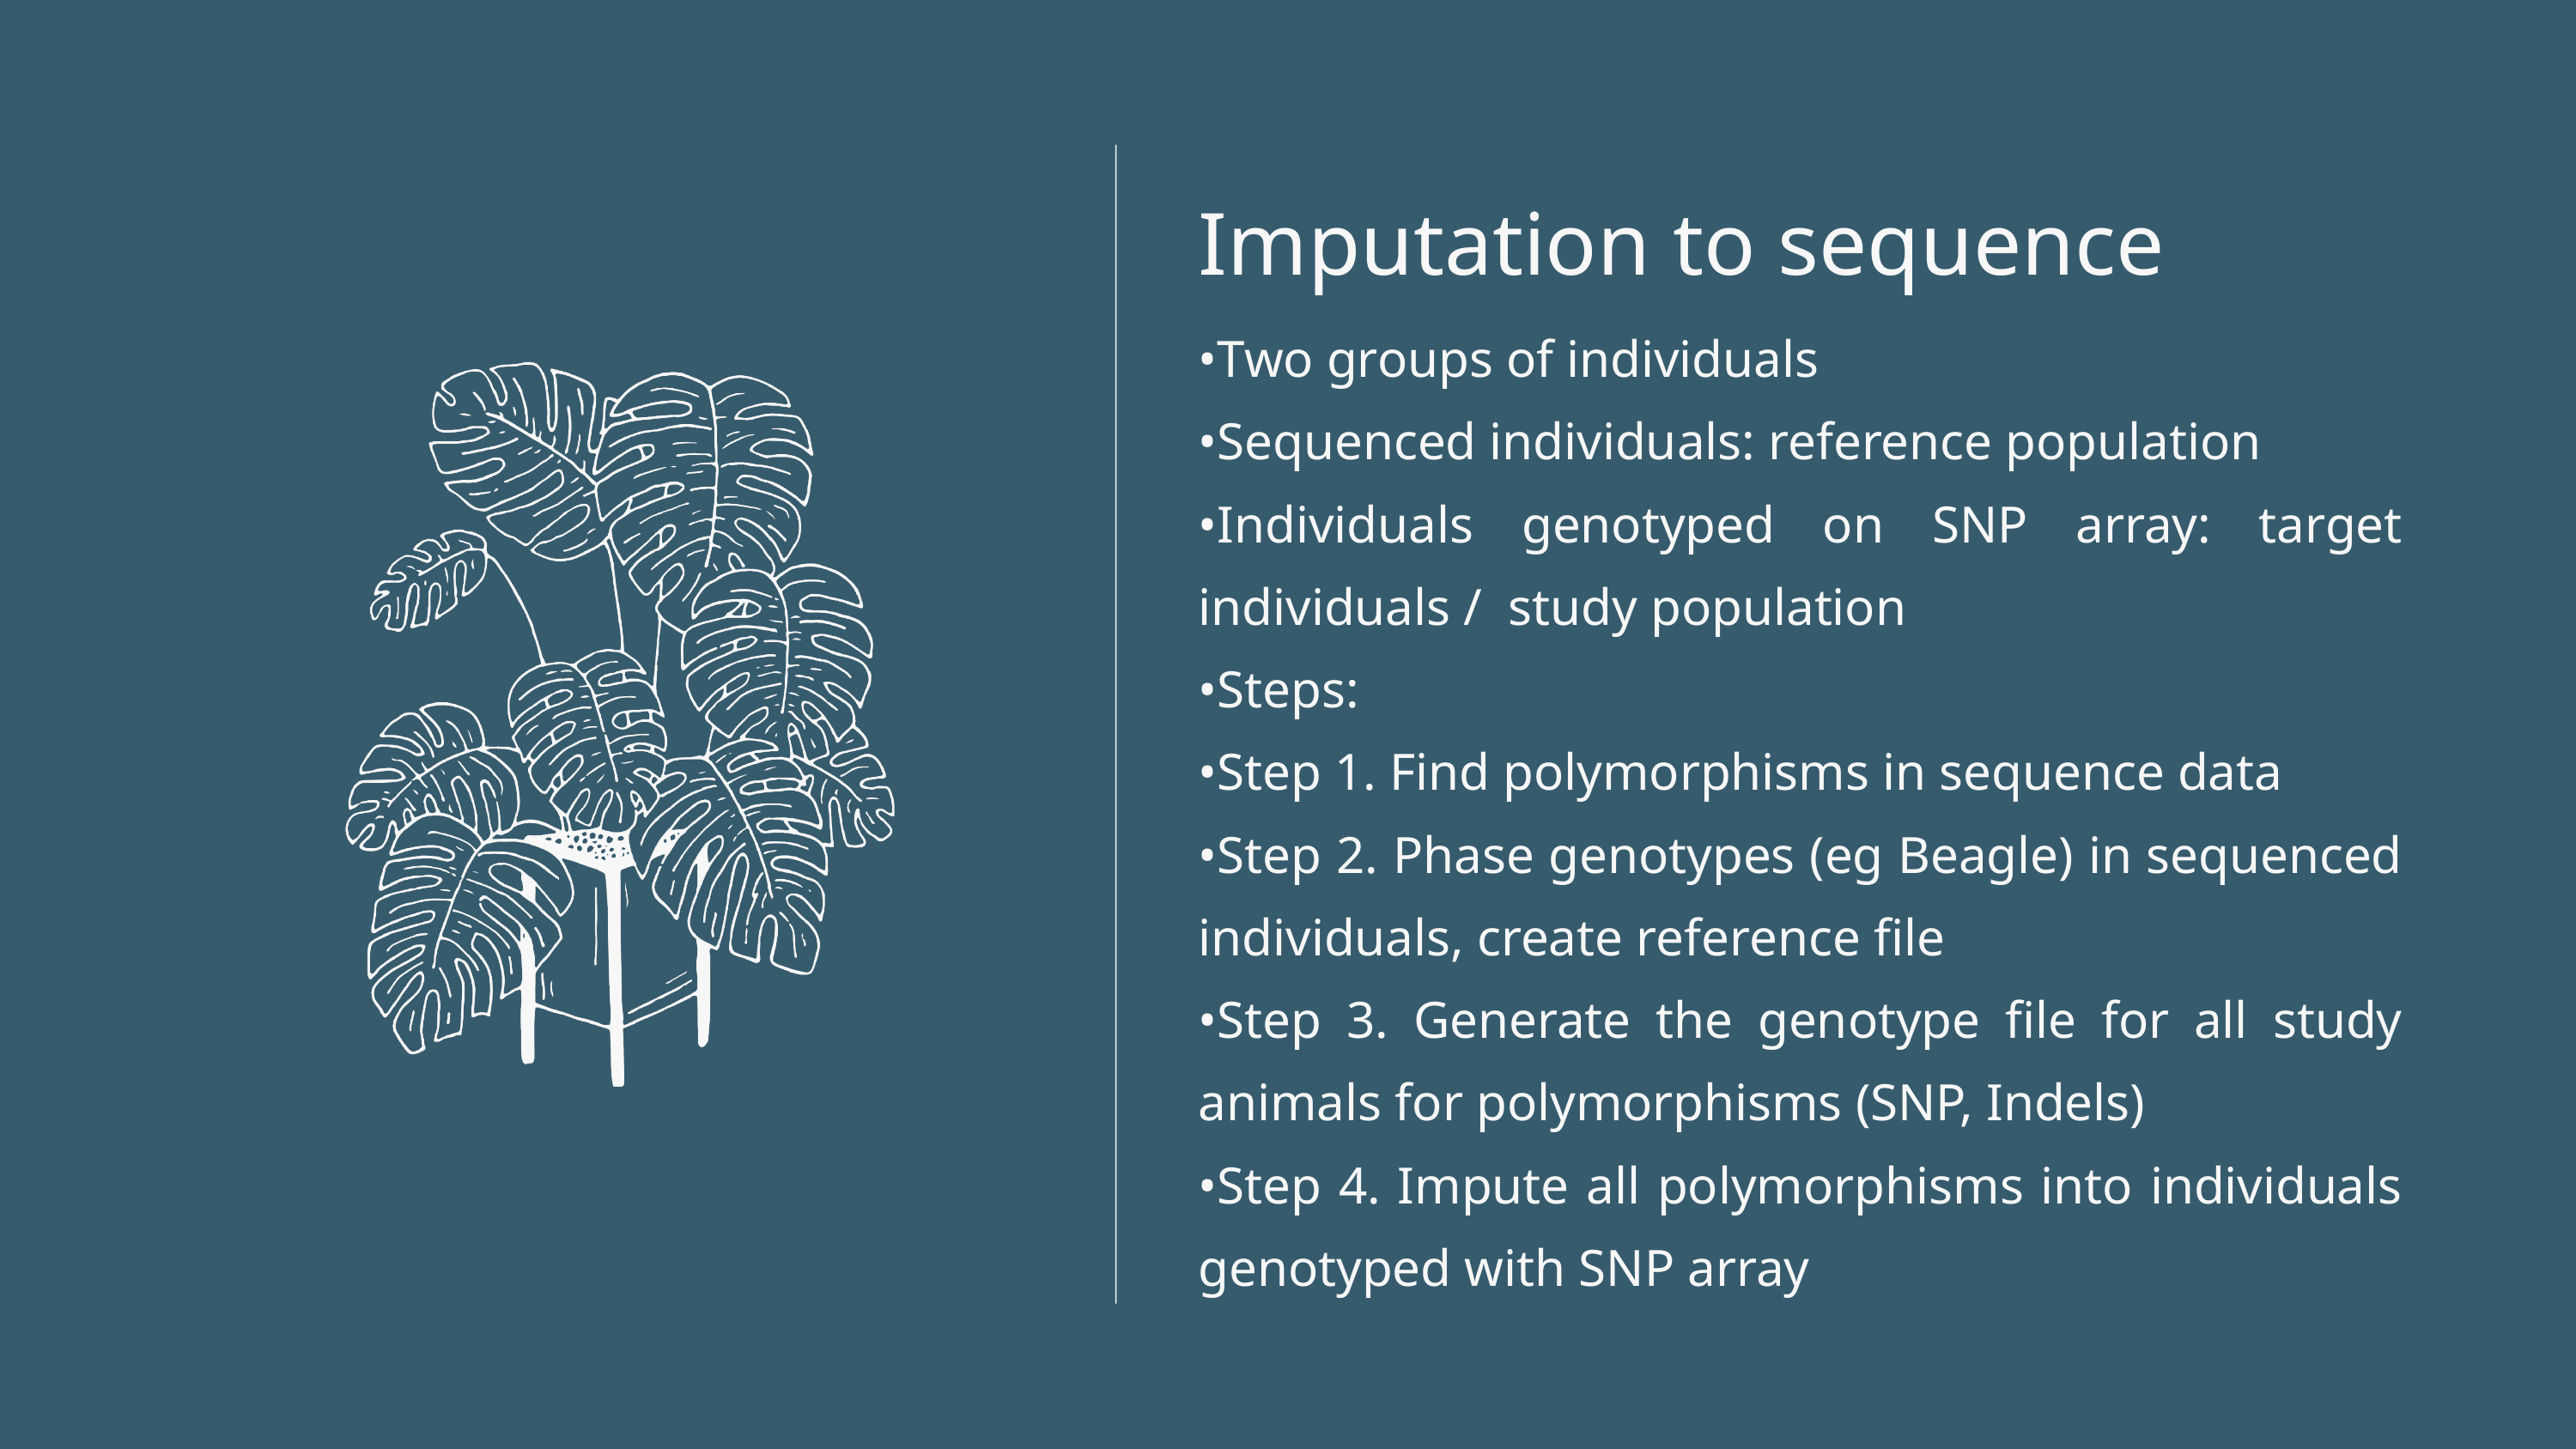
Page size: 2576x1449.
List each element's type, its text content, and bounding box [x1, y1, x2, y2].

text_box •Two groups of individuals •Sequenced individuals: reference population •Individuals genotyped on SNP array: target individuals / study population •Steps: •Step 1. Find polymorphisms in sequence data •Step 2. Phase genotypes (eg Beagle) in sequenced individuals, create reference file •Step 3. Generate the genotype file for all study animals for polymorphisms (SNP, Indels) •Step 4. Impute all polymorphisms into individuals genotyped with SNP array [1198, 304, 2403, 1296]
picture [343, 361, 895, 1087]
text_box Imputation to sequence [1198, 162, 2315, 292]
